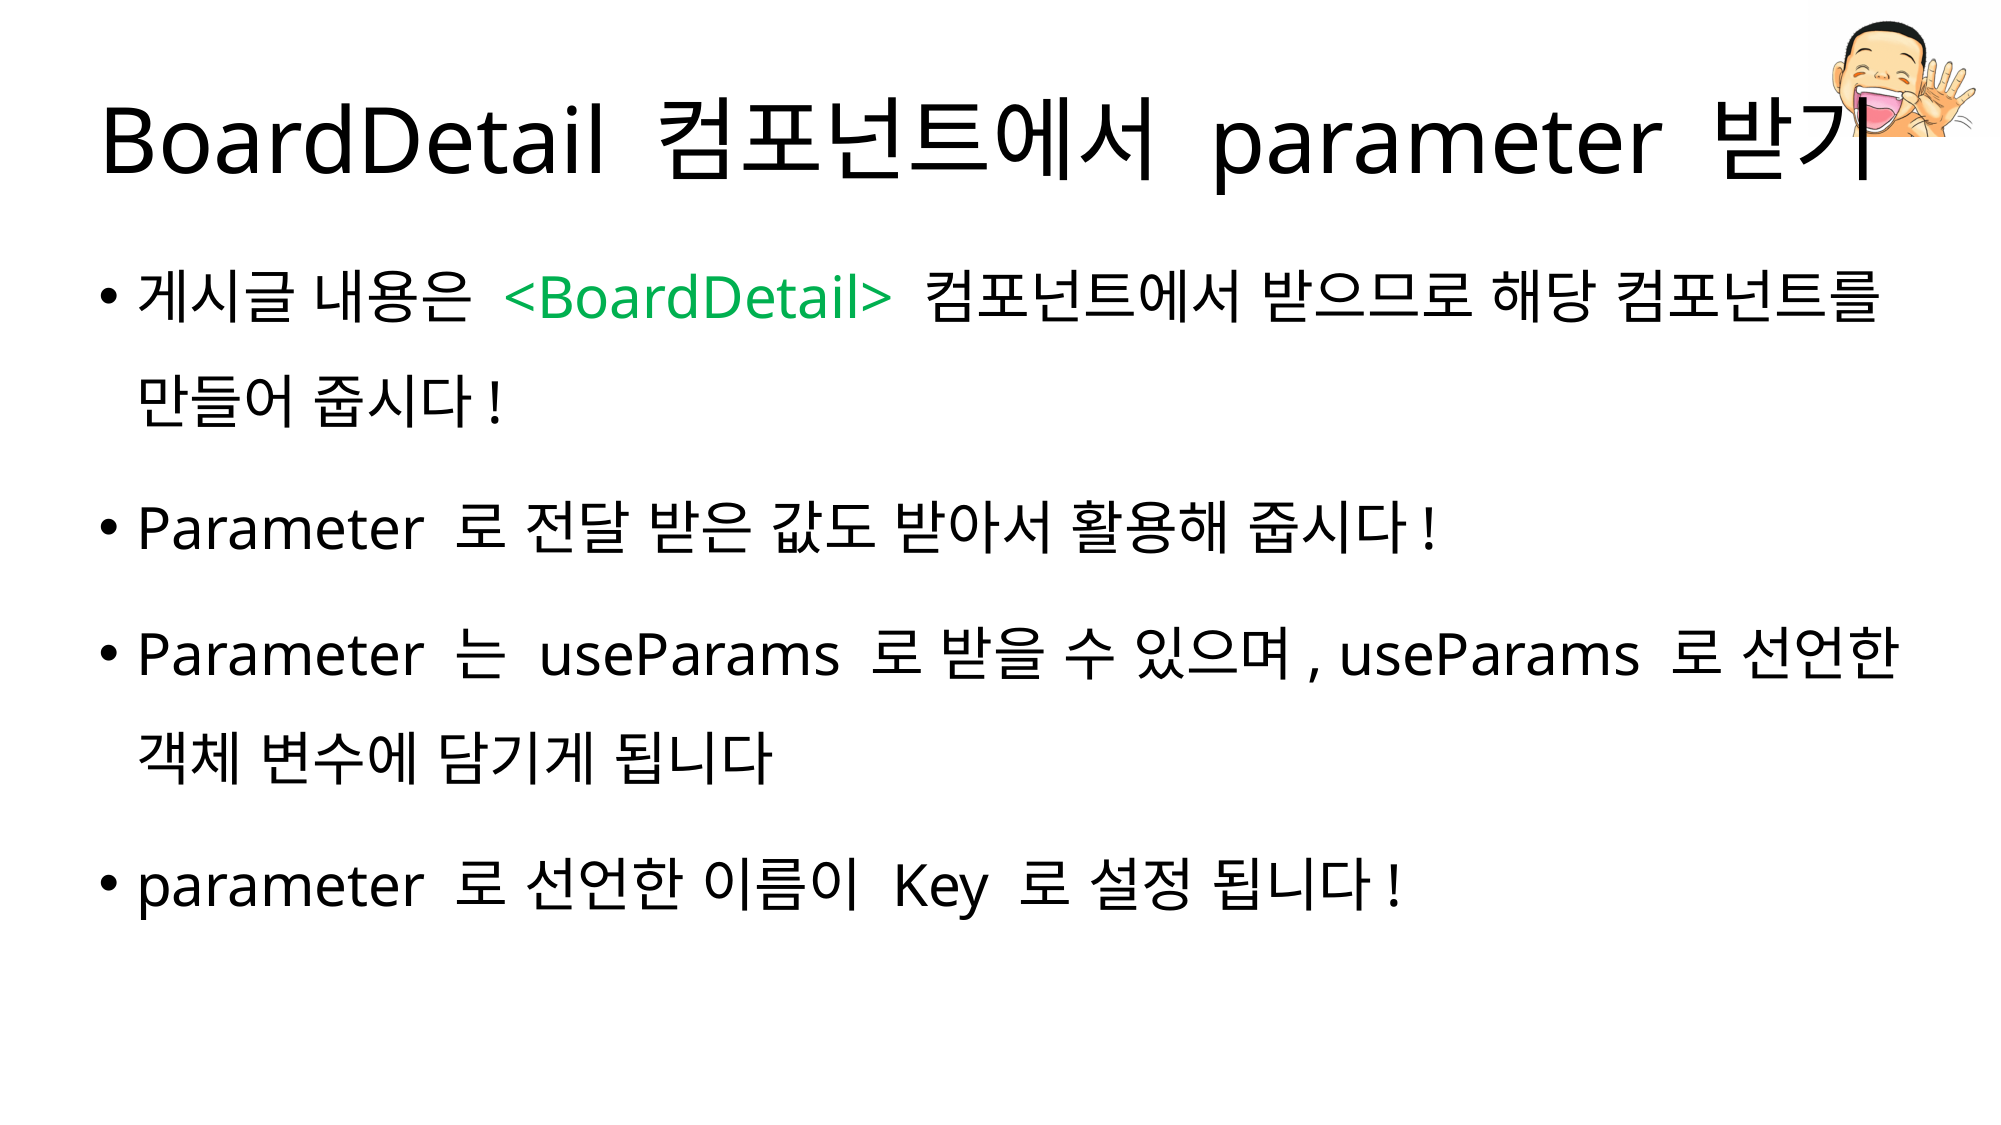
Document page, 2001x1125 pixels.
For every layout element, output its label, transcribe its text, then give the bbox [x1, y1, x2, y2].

title BoardDetail 컴포넌트에서 parameter 받기 [83, 0, 1931, 217]
list 게시글 내용은 <BoardDetail> 컴포넌트에서 받으므로 해당 컴포넌트를 만들어 줍시다! Parameter 로 전달 받은 값도 받아서 활용해 줍시다! Parameter 는 useParams 로 받을 수 있으며, useParams 로 선언한 객체 변수에 담기게 됩니다 parameter 로 선언한 이름이 Key 로 설정 됩니다! [83, 217, 1931, 1125]
picture [1931, 0, 2000, 137]
